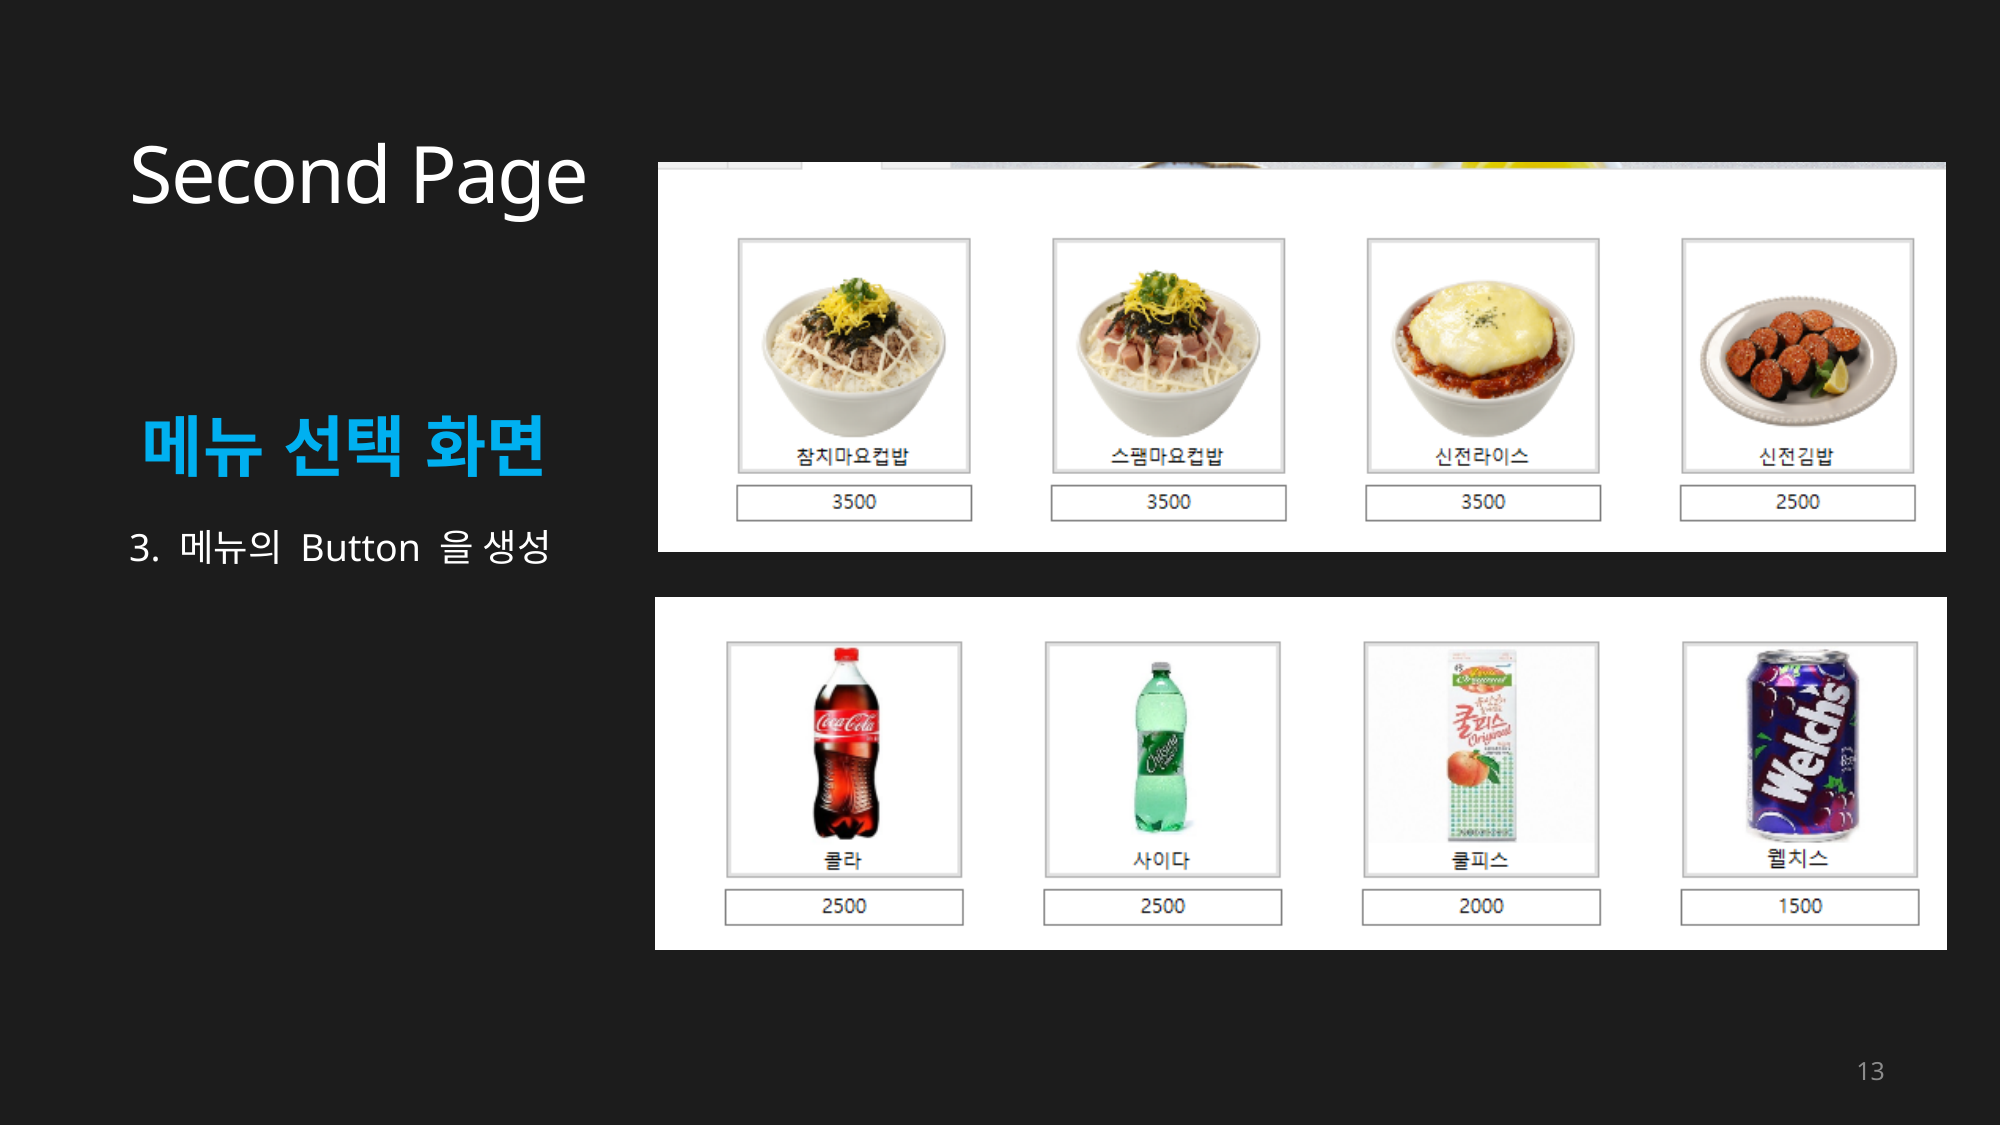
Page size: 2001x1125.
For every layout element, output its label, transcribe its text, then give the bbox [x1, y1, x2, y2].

slide_number 13 [1433, 1042, 1900, 1103]
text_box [113, 396, 1060, 569]
picture [646, 162, 1946, 552]
picture [655, 597, 1947, 950]
text_box Second Page [114, 64, 1189, 279]
